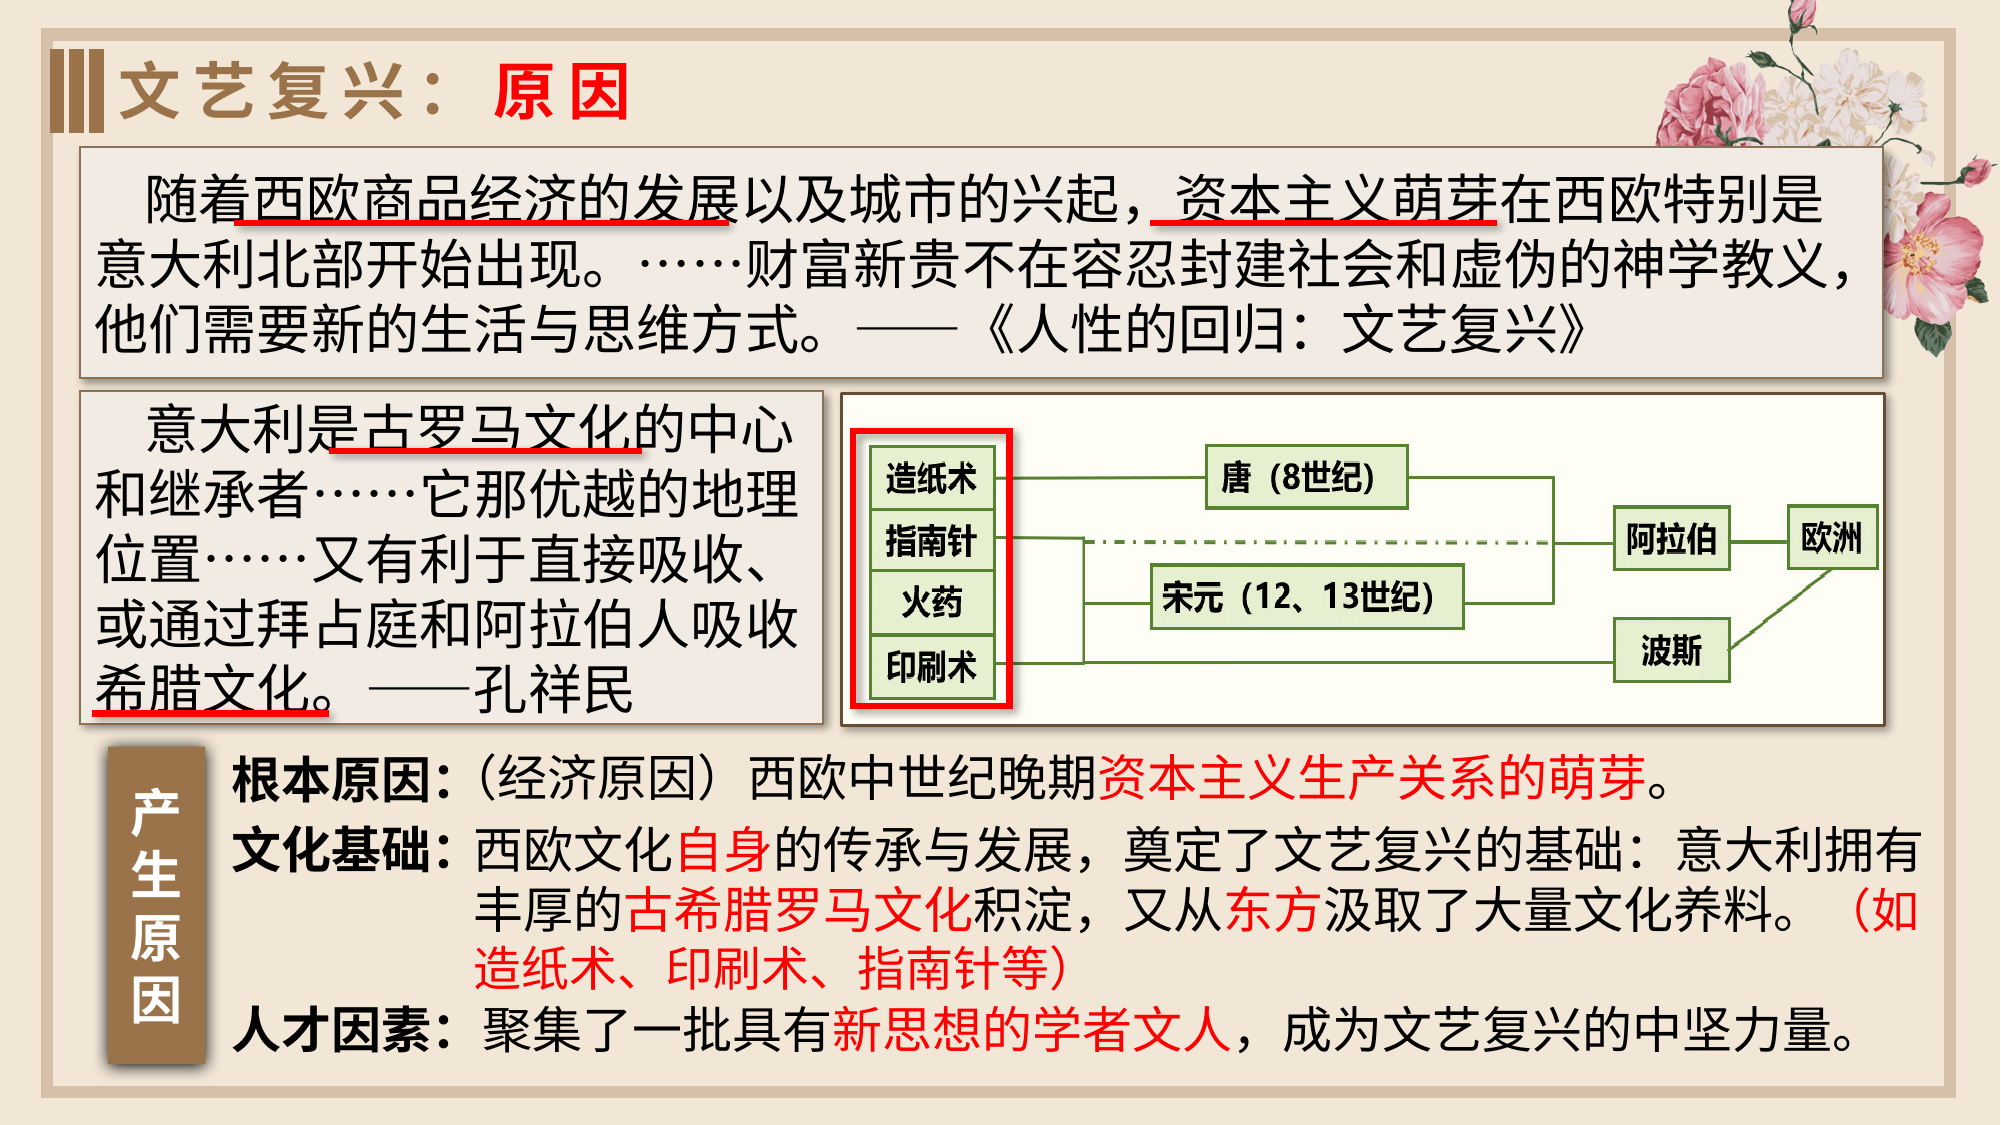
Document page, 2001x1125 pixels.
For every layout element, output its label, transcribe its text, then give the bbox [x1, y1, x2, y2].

text_box 文化基础： [216, 811, 458, 887]
text_box 意大利是古罗马文化的中心和继承者……它那优越的地理位置……又有利于直接吸收、或通过拜占庭和阿拉伯人吸收希腊文化。——孔祥民 [79, 390, 824, 725]
picture [1602, 0, 2000, 392]
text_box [51, 44, 730, 136]
text_box （经济原因）西欧中世纪晚期资本主义生产关系的萌芽。 [432, 738, 1868, 811]
text_box 西欧文化自身的传承与发展，奠定了文艺复兴的基础：意大利拥有丰厚的古希腊罗马文化积淀，又从东方汲取了大量文化养料。（如造纸术、印刷术、指南针等） [458, 811, 1966, 1004]
text_box 产生原因 [107, 746, 206, 1065]
text_box 随着西欧商品经济的发展以及城市的兴起，资本主义萌芽在西欧特别是意大利北部开始出现。……财富新贵不在容忍封建社会和虚伪的神学教义，他们需要新的生活与思维方式。——《人性的回归：文艺复兴》 [79, 146, 1666, 379]
text_box 聚集了一批具有新思想的学者文人，成为文艺复兴的中坚力量。 [468, 991, 1904, 1067]
text_box 人才因素： [216, 991, 468, 1067]
text_box 根本原因： [216, 740, 432, 811]
picture [842, 394, 1883, 724]
